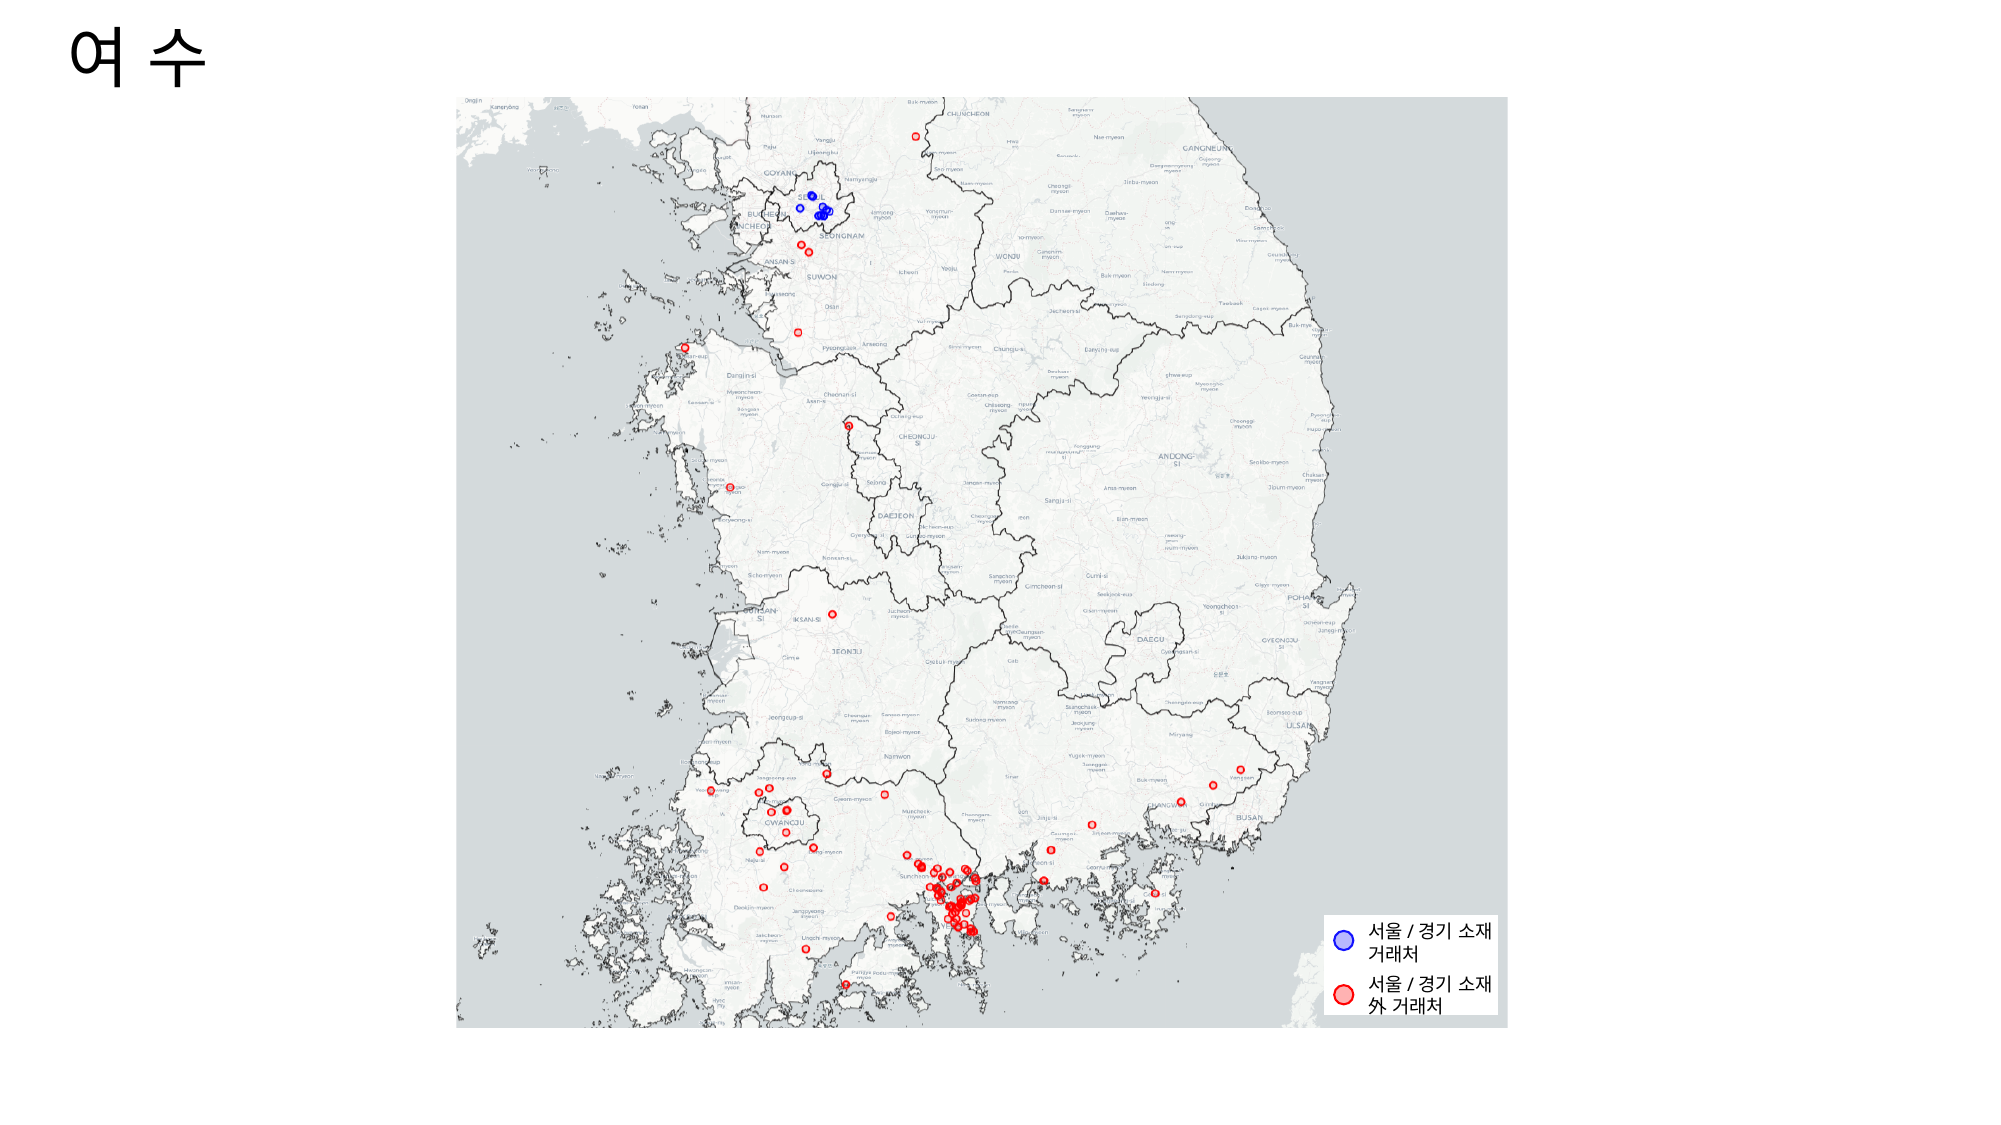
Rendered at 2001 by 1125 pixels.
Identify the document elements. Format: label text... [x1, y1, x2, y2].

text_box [1324, 912, 1526, 1026]
picture [456, 97, 1508, 1028]
text_box 여 수 [52, 8, 224, 104]
